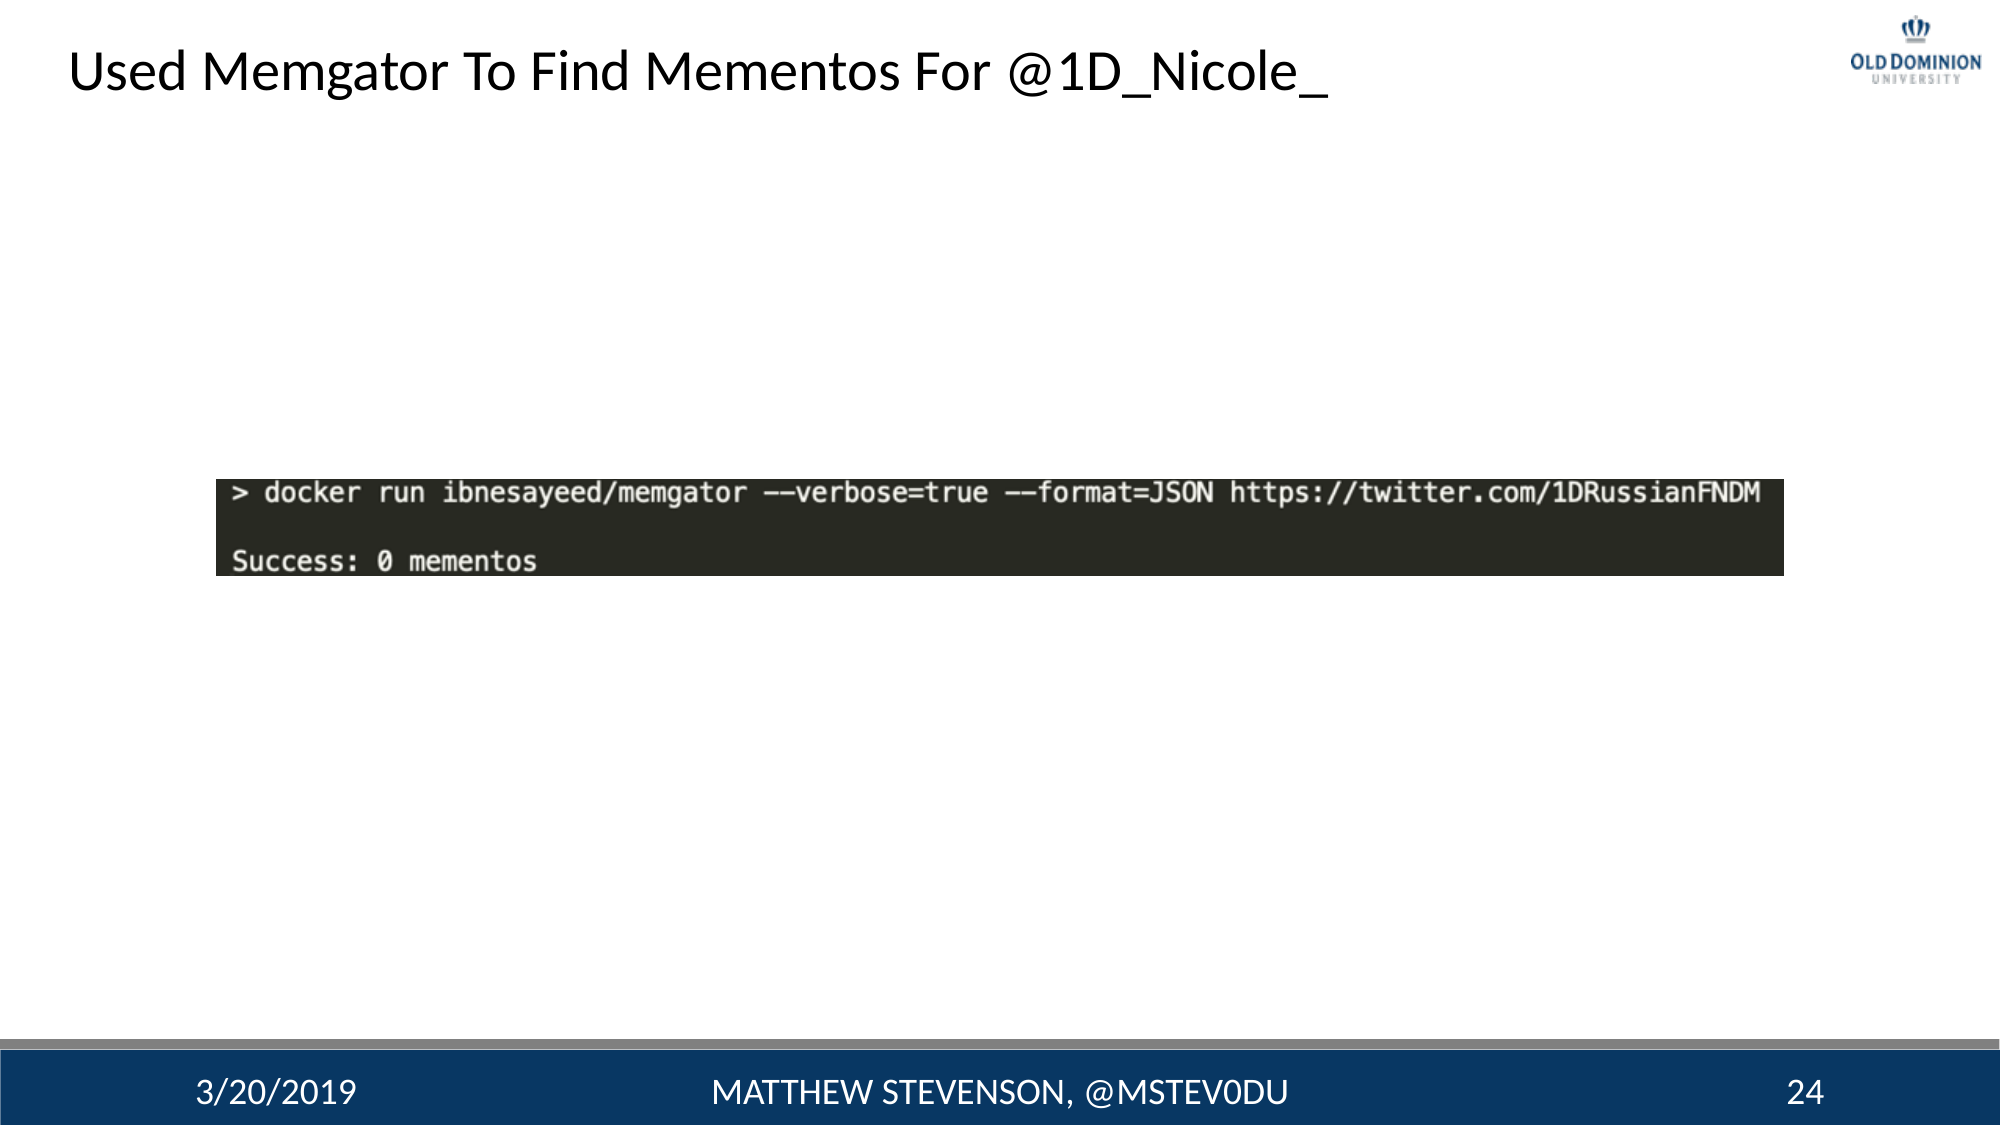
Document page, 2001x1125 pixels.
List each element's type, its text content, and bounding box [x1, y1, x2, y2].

text_box Used Memgator To Find Mementos For @1D_Nicole_ [53, 25, 1396, 110]
picture [216, 478, 1784, 577]
footer Matthew Stevenson, @mstev0du [604, 1059, 1396, 1120]
picture [1851, 15, 1982, 84]
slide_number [180, 1059, 586, 1120]
slide_number 24 [1624, 1059, 1840, 1120]
